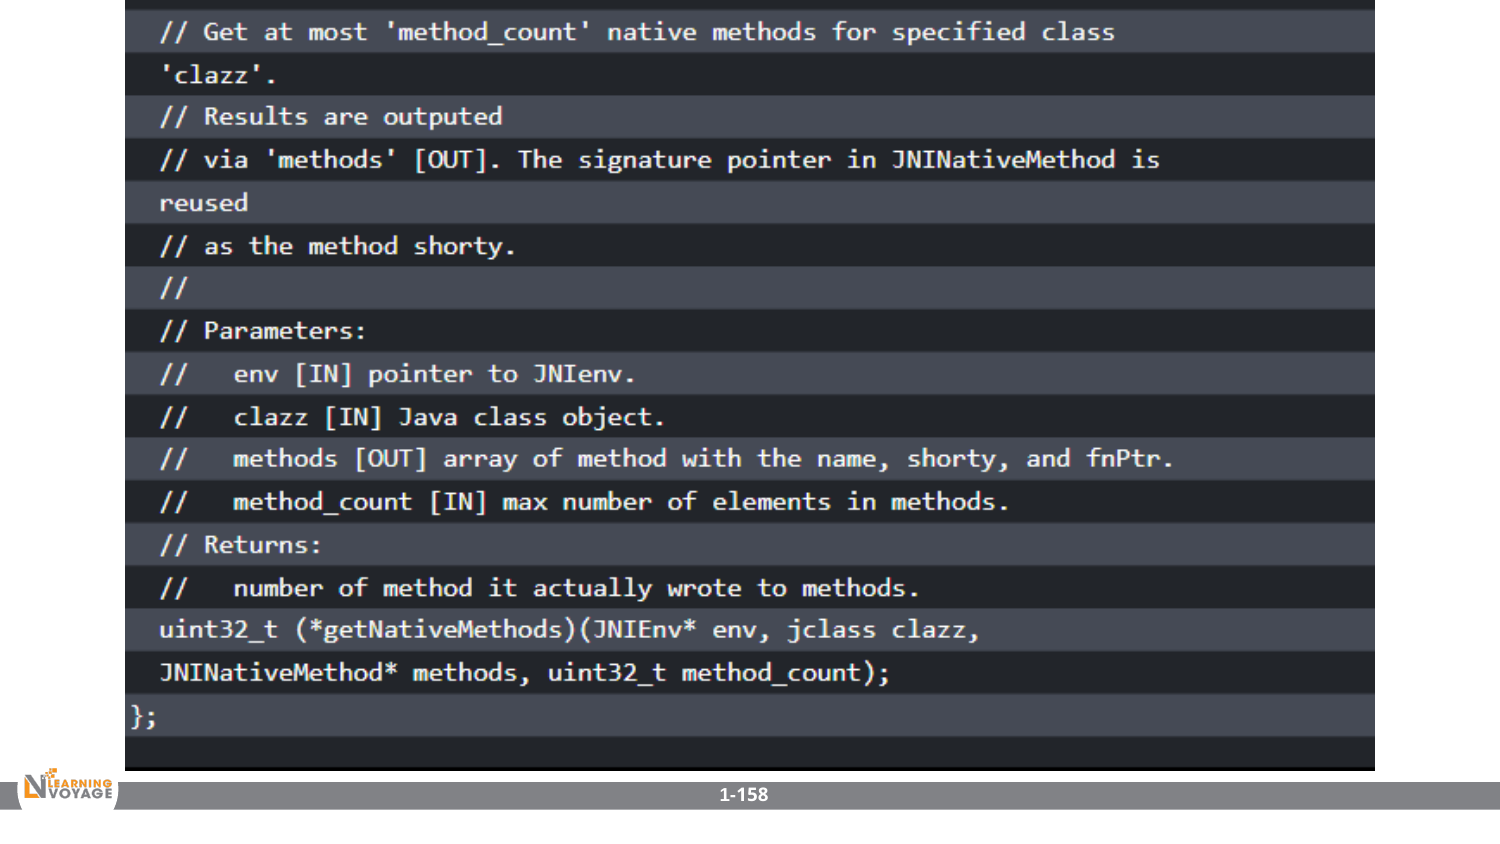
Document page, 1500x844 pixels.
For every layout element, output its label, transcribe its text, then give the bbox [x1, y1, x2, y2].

picture [0, 0, 1375, 844]
slide_number 1-158 [692, 771, 784, 821]
